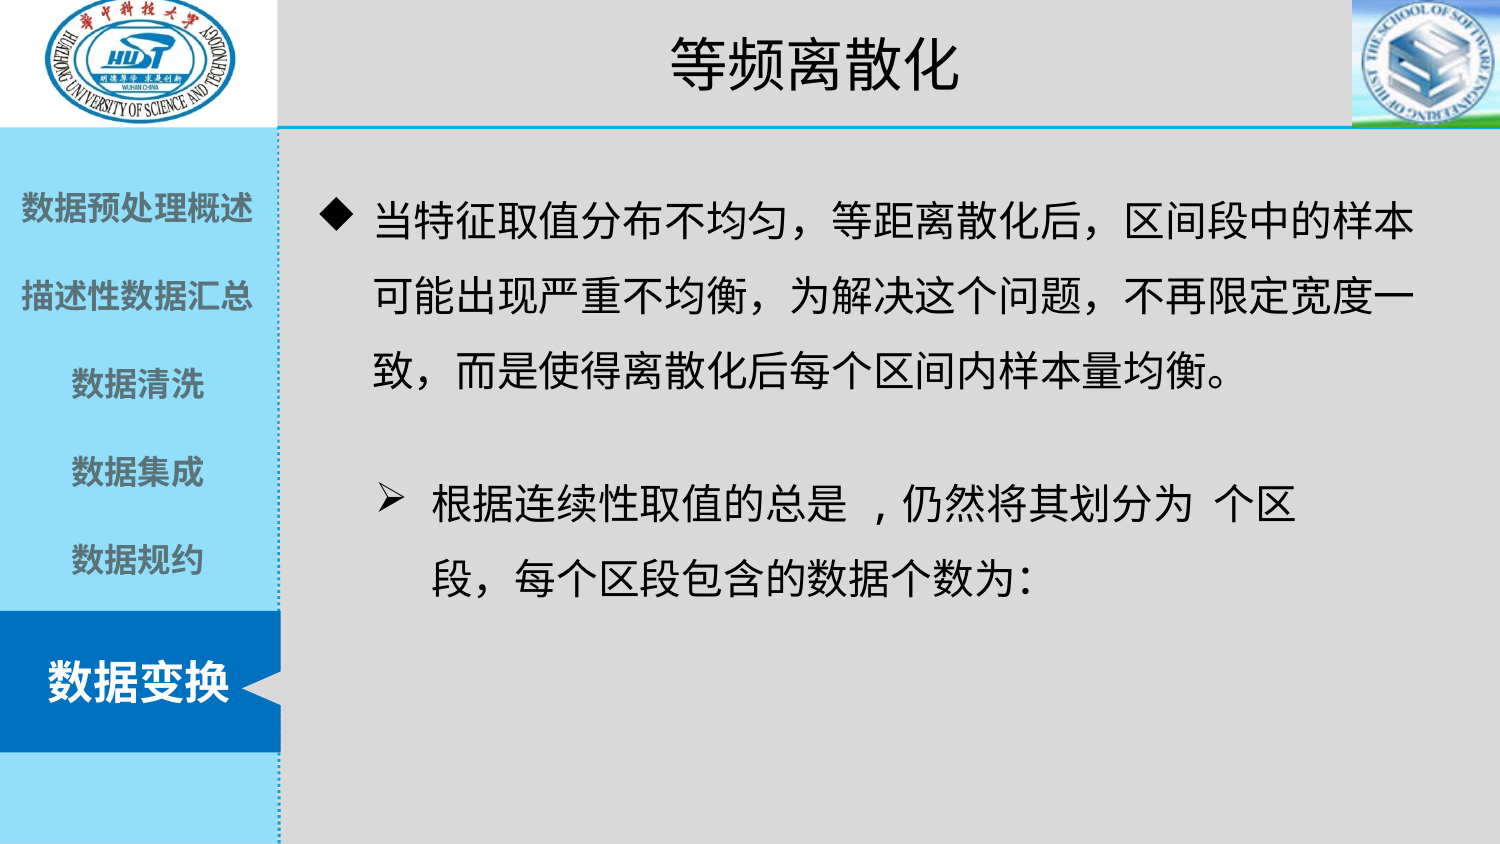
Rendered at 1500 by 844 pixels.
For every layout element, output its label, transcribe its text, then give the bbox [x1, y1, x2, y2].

text_box 等频离散化 [277, 0, 1353, 127]
picture [38, 0, 242, 127]
picture [1353, 0, 1500, 127]
text_box 当特征取值分布不均匀，等距离散化后，区间段中的样本可能出现严重不均衡，为解决这个问题，不再限定宽度一致，而是使得离散化后每个区间内样本量均衡。 [301, 161, 1444, 402]
